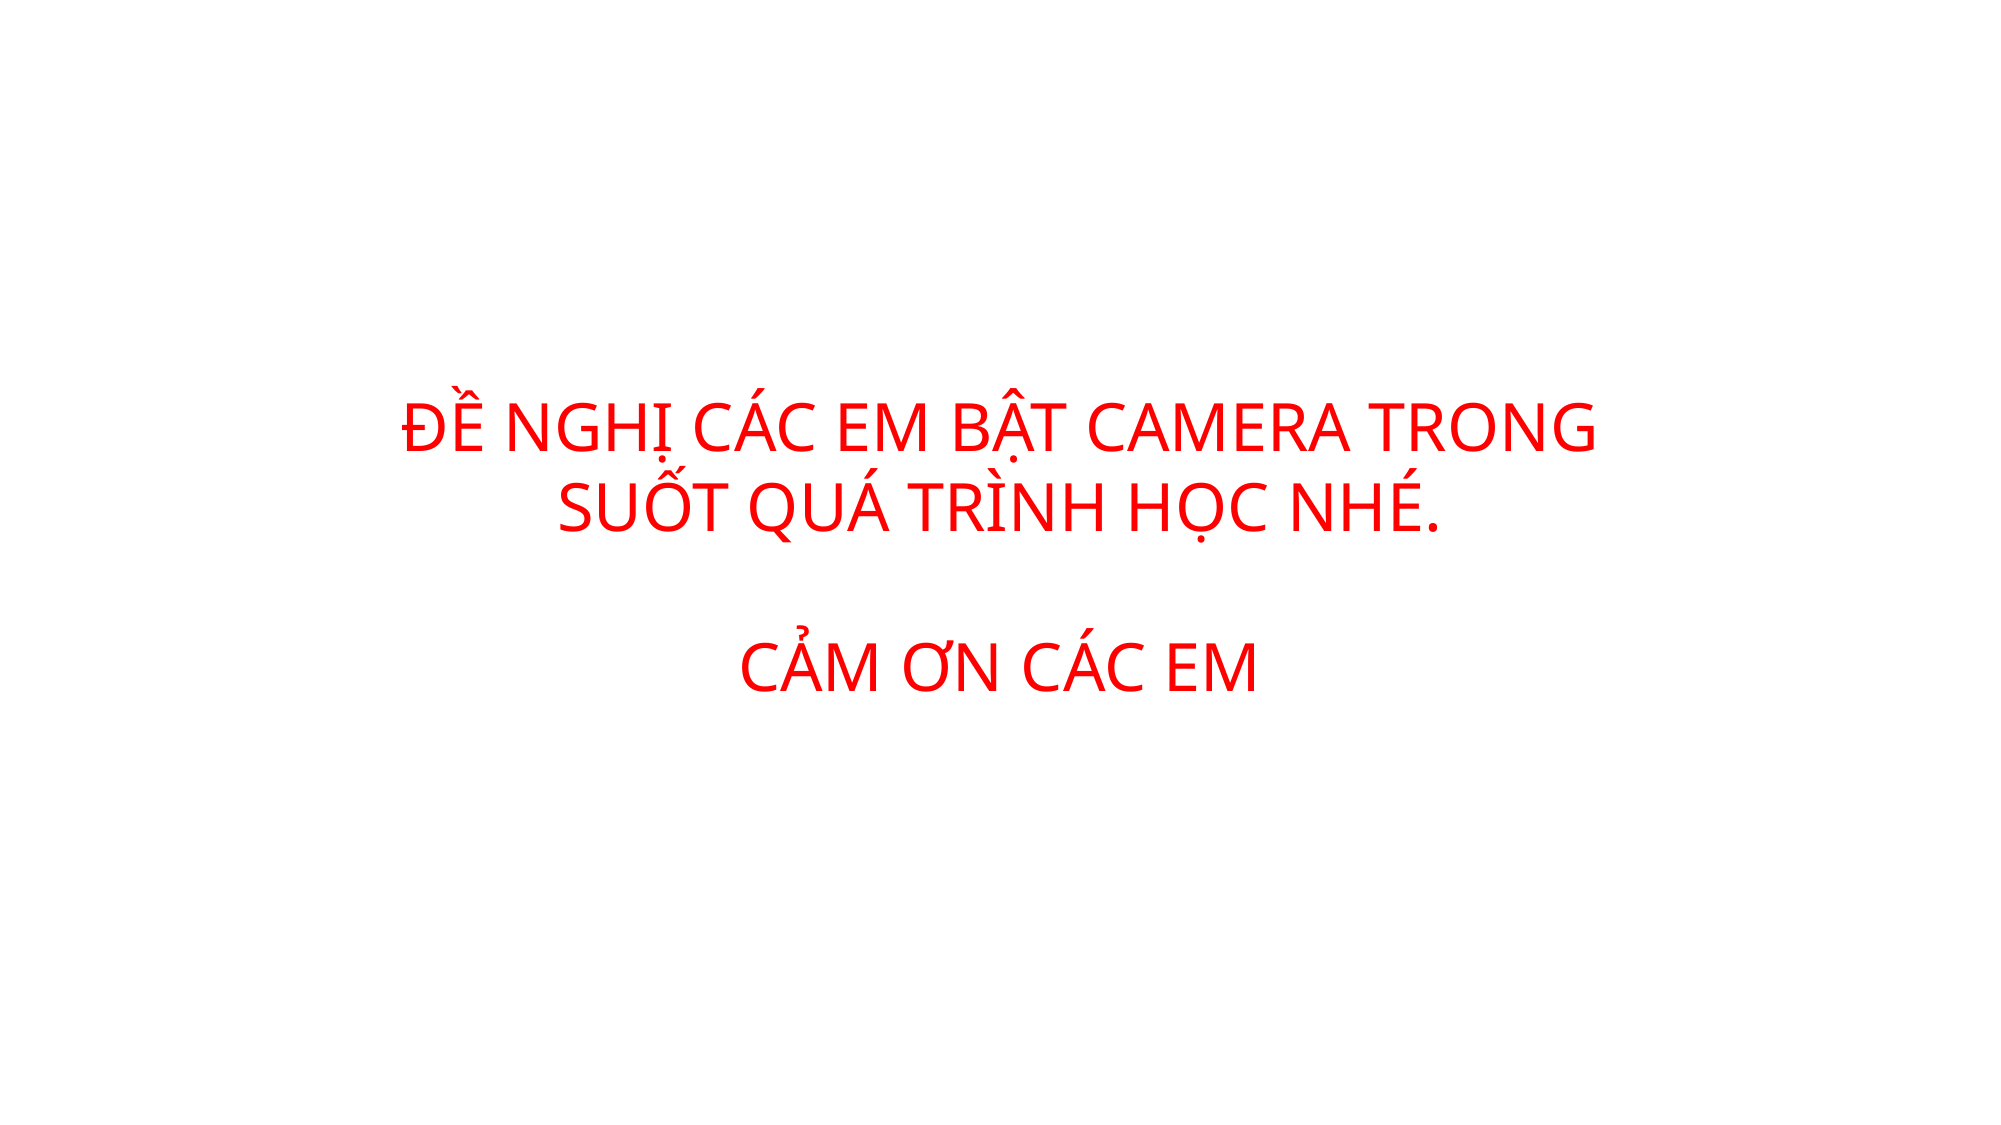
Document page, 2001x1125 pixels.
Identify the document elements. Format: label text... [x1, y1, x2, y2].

text_box ĐỀ NGHỊ CÁC EM BẬT CAMERA TRONG SUỐT QUÁ TRÌNH HỌC NHÉ. CẢM ƠN CÁC EM [303, 377, 1697, 713]
